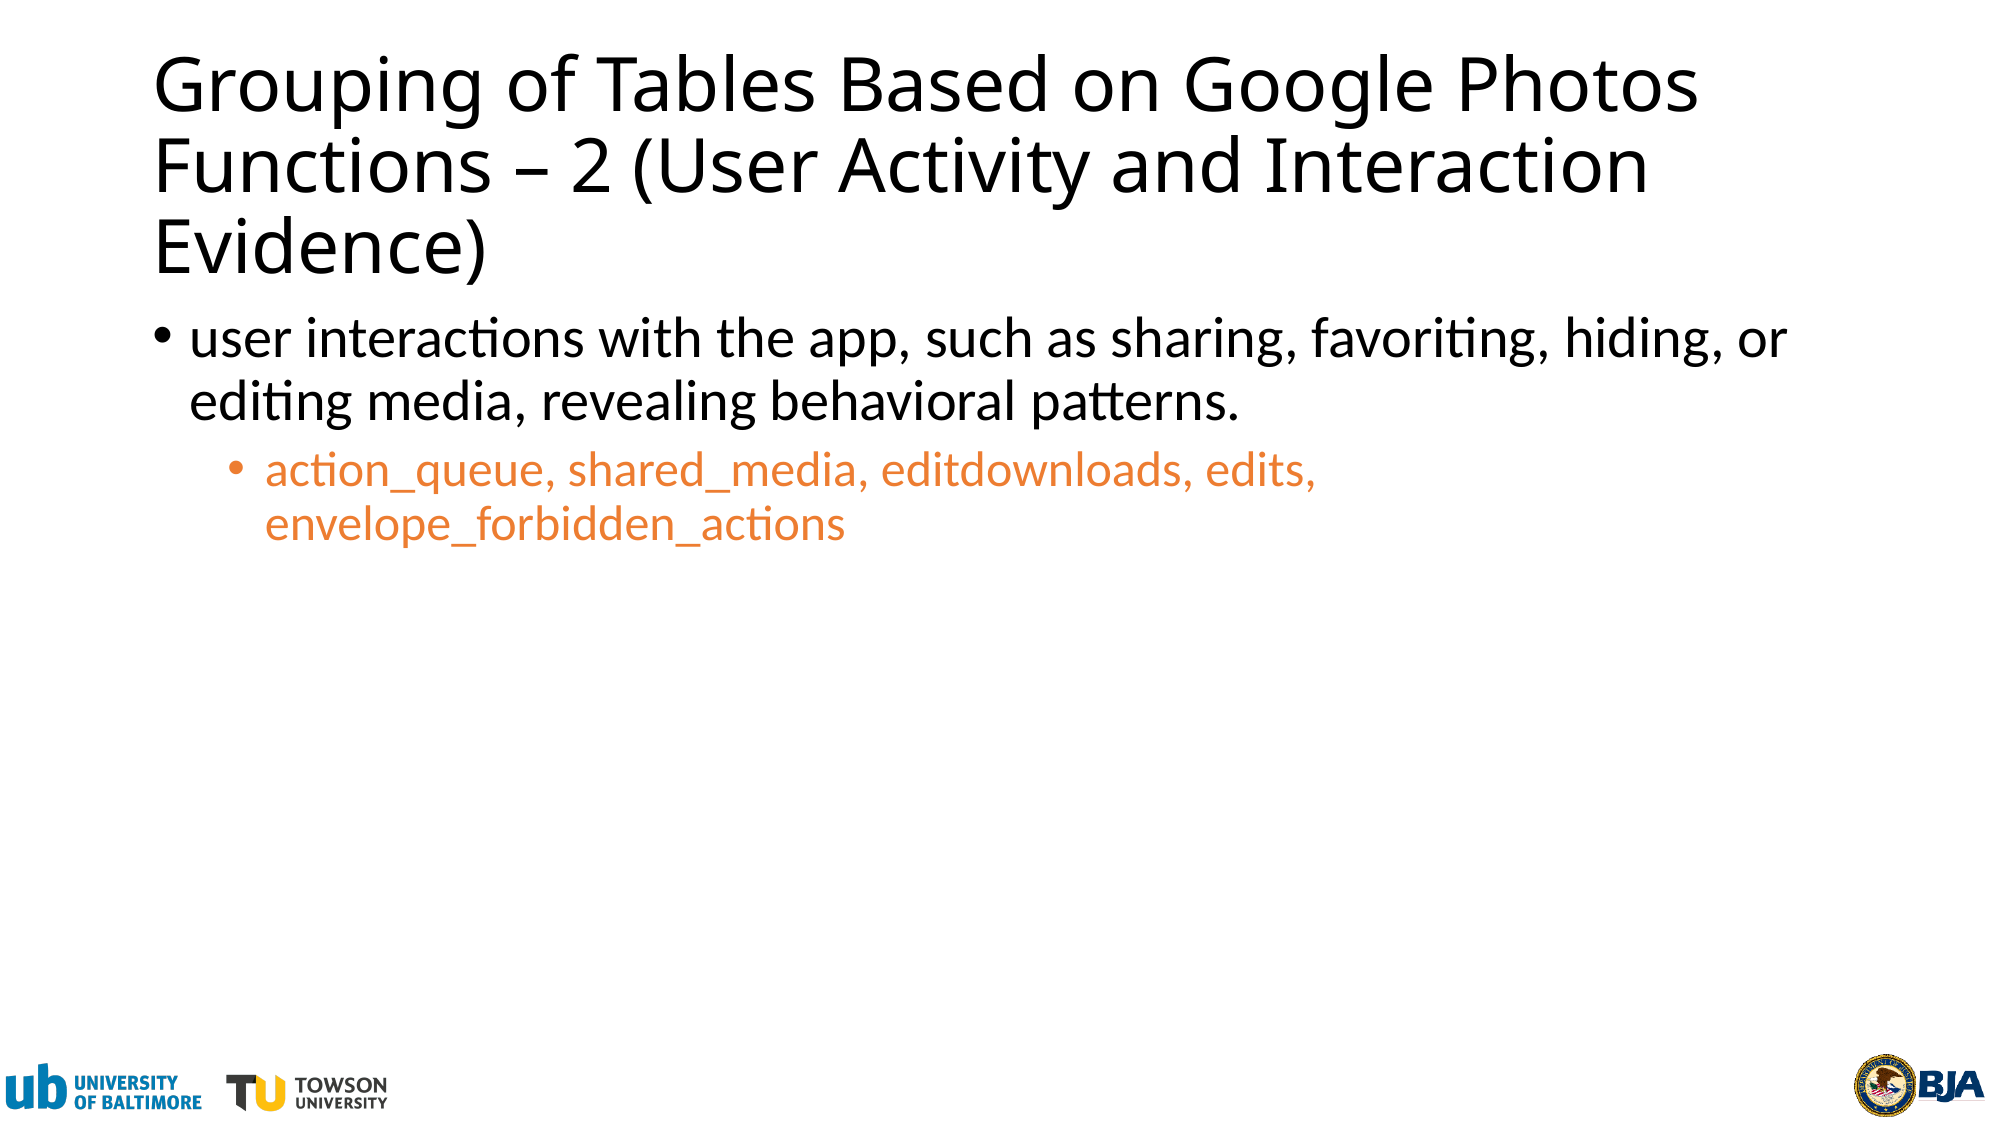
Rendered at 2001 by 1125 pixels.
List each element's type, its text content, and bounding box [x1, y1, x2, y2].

title Grouping of Tables Based on Google Photos Functions – 2 (User Activity and Interaction Evidence) [137, 59, 1863, 278]
list user interactions with the app, such as sharing, favoriting, hiding, or editing media, revealing behavioral patterns. action_queue, shared_media, editdownloads, edits, envelope_forbidden_actions [137, 299, 1863, 1014]
picture [1854, 1054, 1986, 1117]
picture [0, 1031, 407, 1125]
